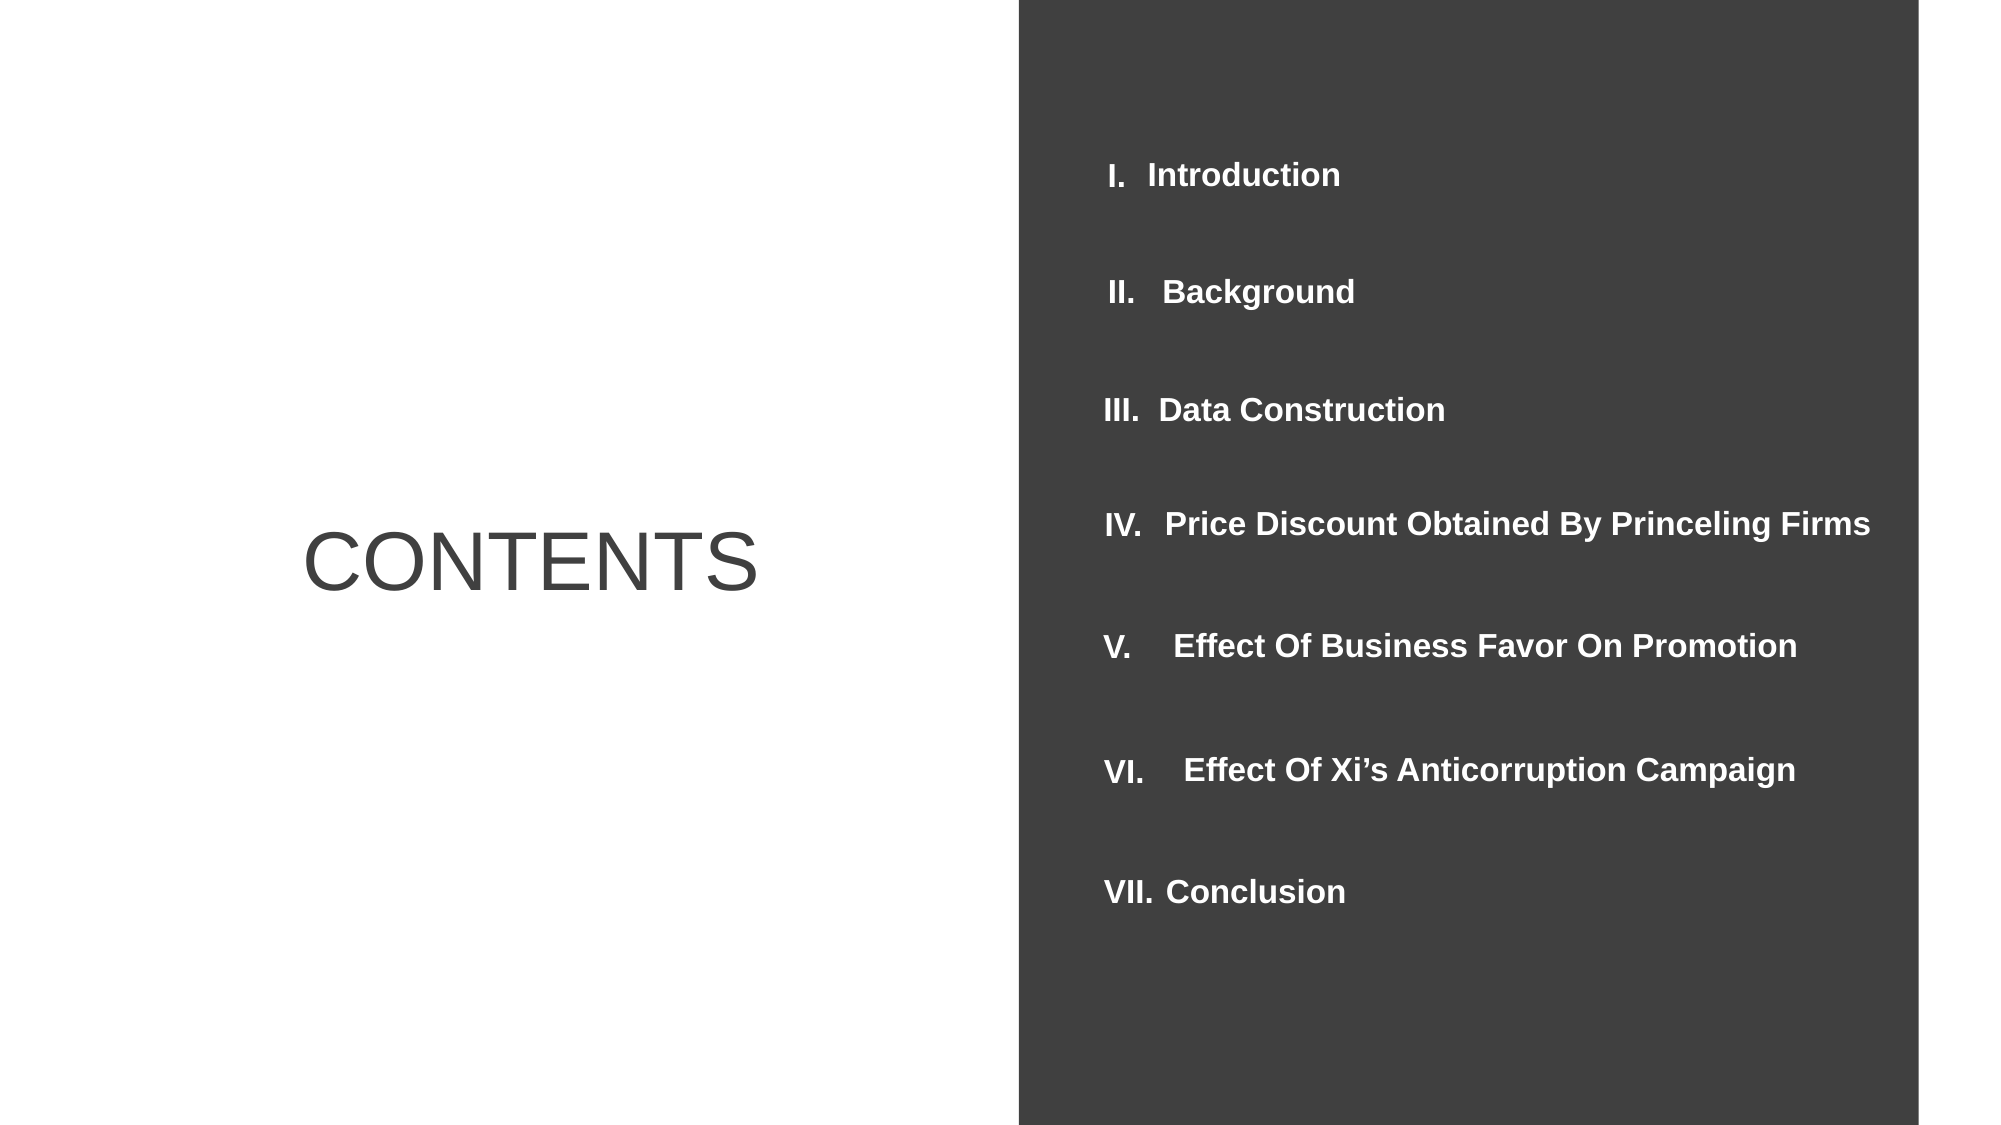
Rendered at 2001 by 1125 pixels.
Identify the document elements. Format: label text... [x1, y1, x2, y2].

text_box [1018, 0, 1920, 1125]
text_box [1087, 145, 1893, 919]
text_box CONTENTS [287, 499, 775, 615]
